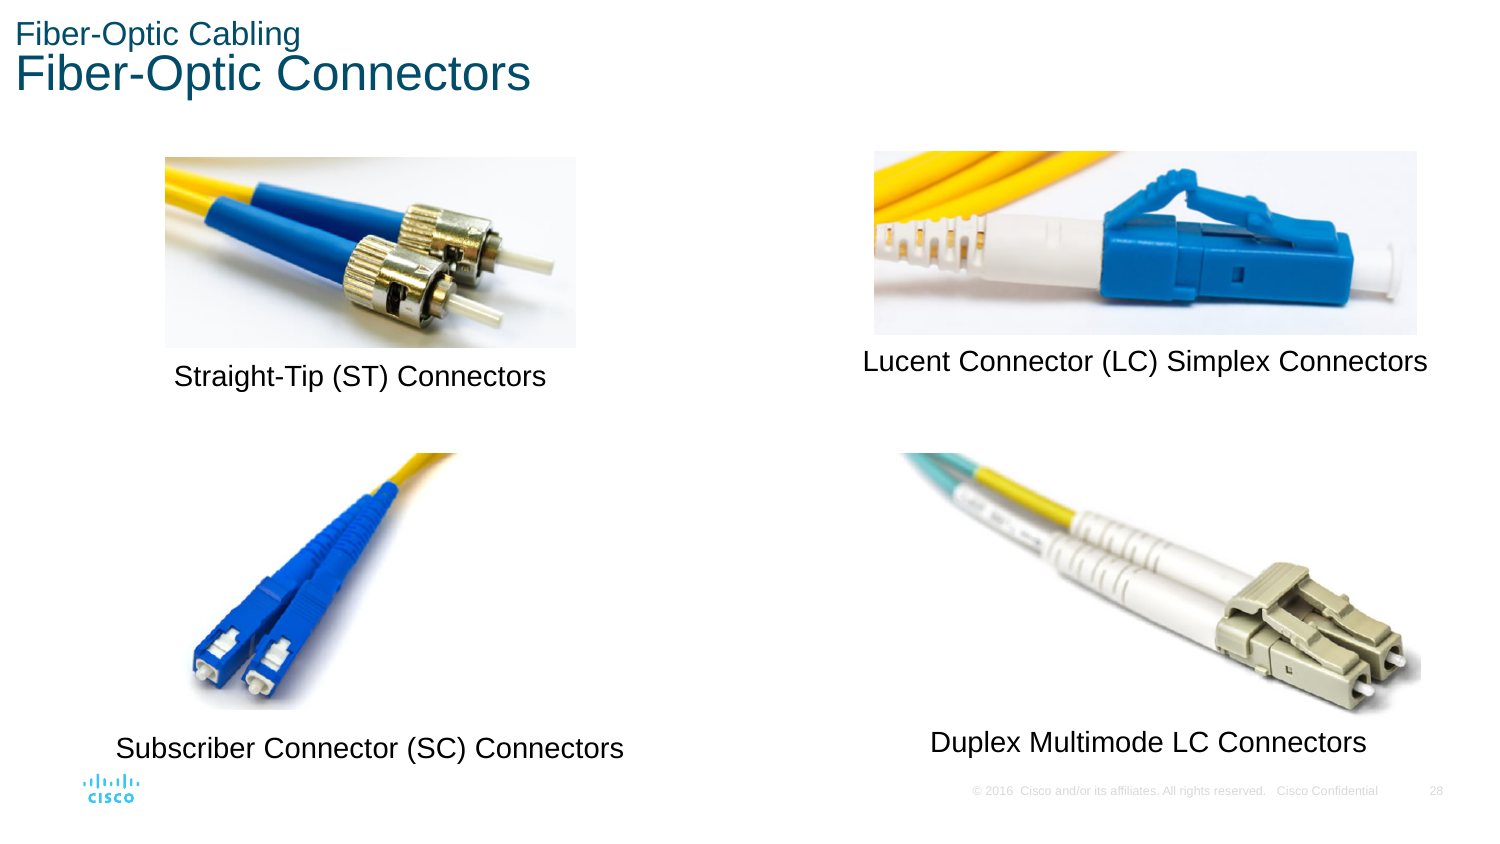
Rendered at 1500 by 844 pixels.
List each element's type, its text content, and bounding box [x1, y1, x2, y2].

text_box Subscriber Connector (SC) Connectors [100, 721, 641, 772]
picture [165, 157, 576, 348]
picture [877, 453, 1421, 723]
text_box Lucent Connector (LC) Simplex Connectors [847, 334, 1444, 385]
picture [874, 150, 1417, 335]
text_box Straight-Tip (ST) Connectors [159, 350, 563, 400]
title Fiber-Optic Cabling Fiber-Optic Connectors [0, 0, 1369, 121]
picture [165, 453, 482, 710]
text_box Duplex Multimode LC Connectors [915, 731, 1383, 767]
